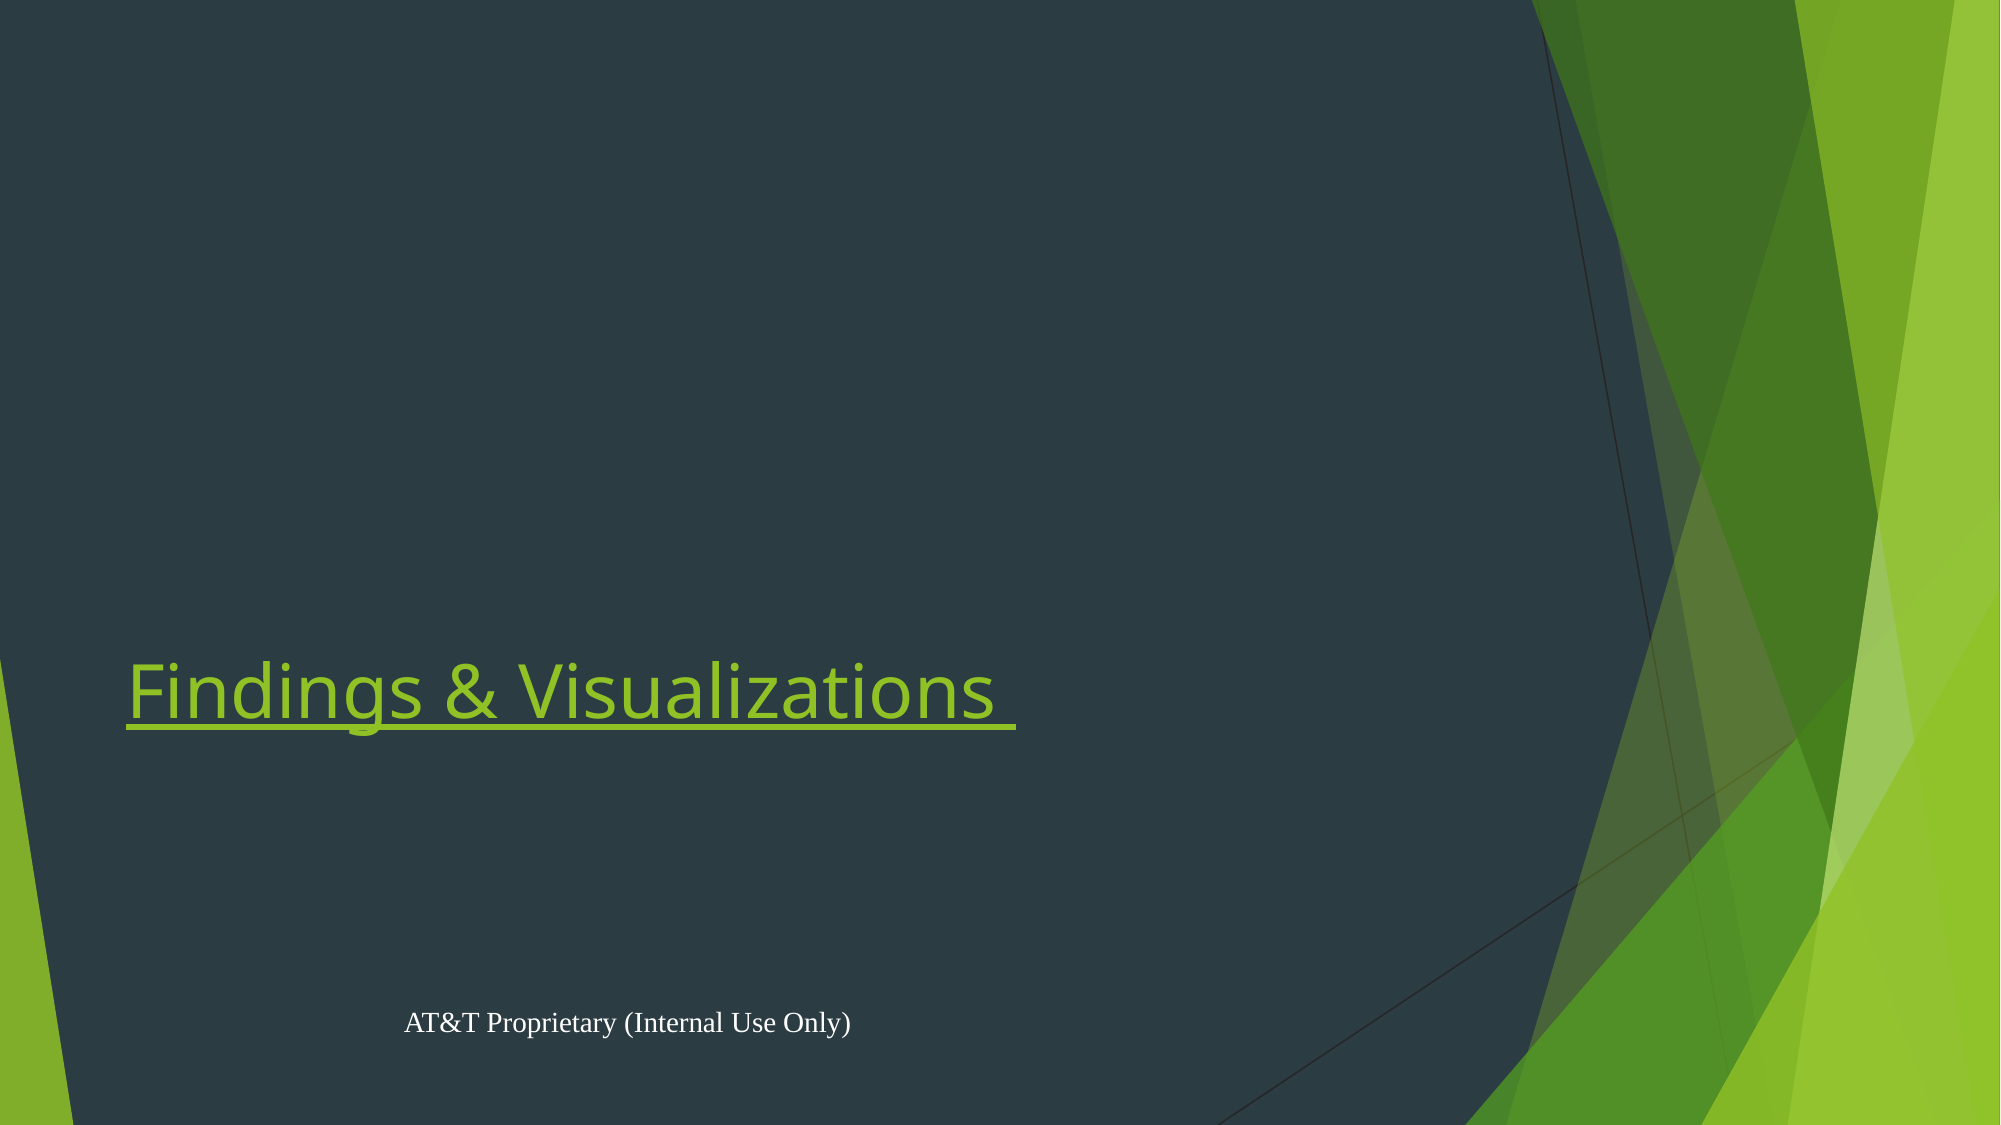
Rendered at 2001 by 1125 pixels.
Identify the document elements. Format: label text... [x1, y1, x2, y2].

footer AT&T Proprietary (Internal Use Only) [111, 991, 1145, 1051]
title Findings & Visualizations [111, 636, 1522, 853]
